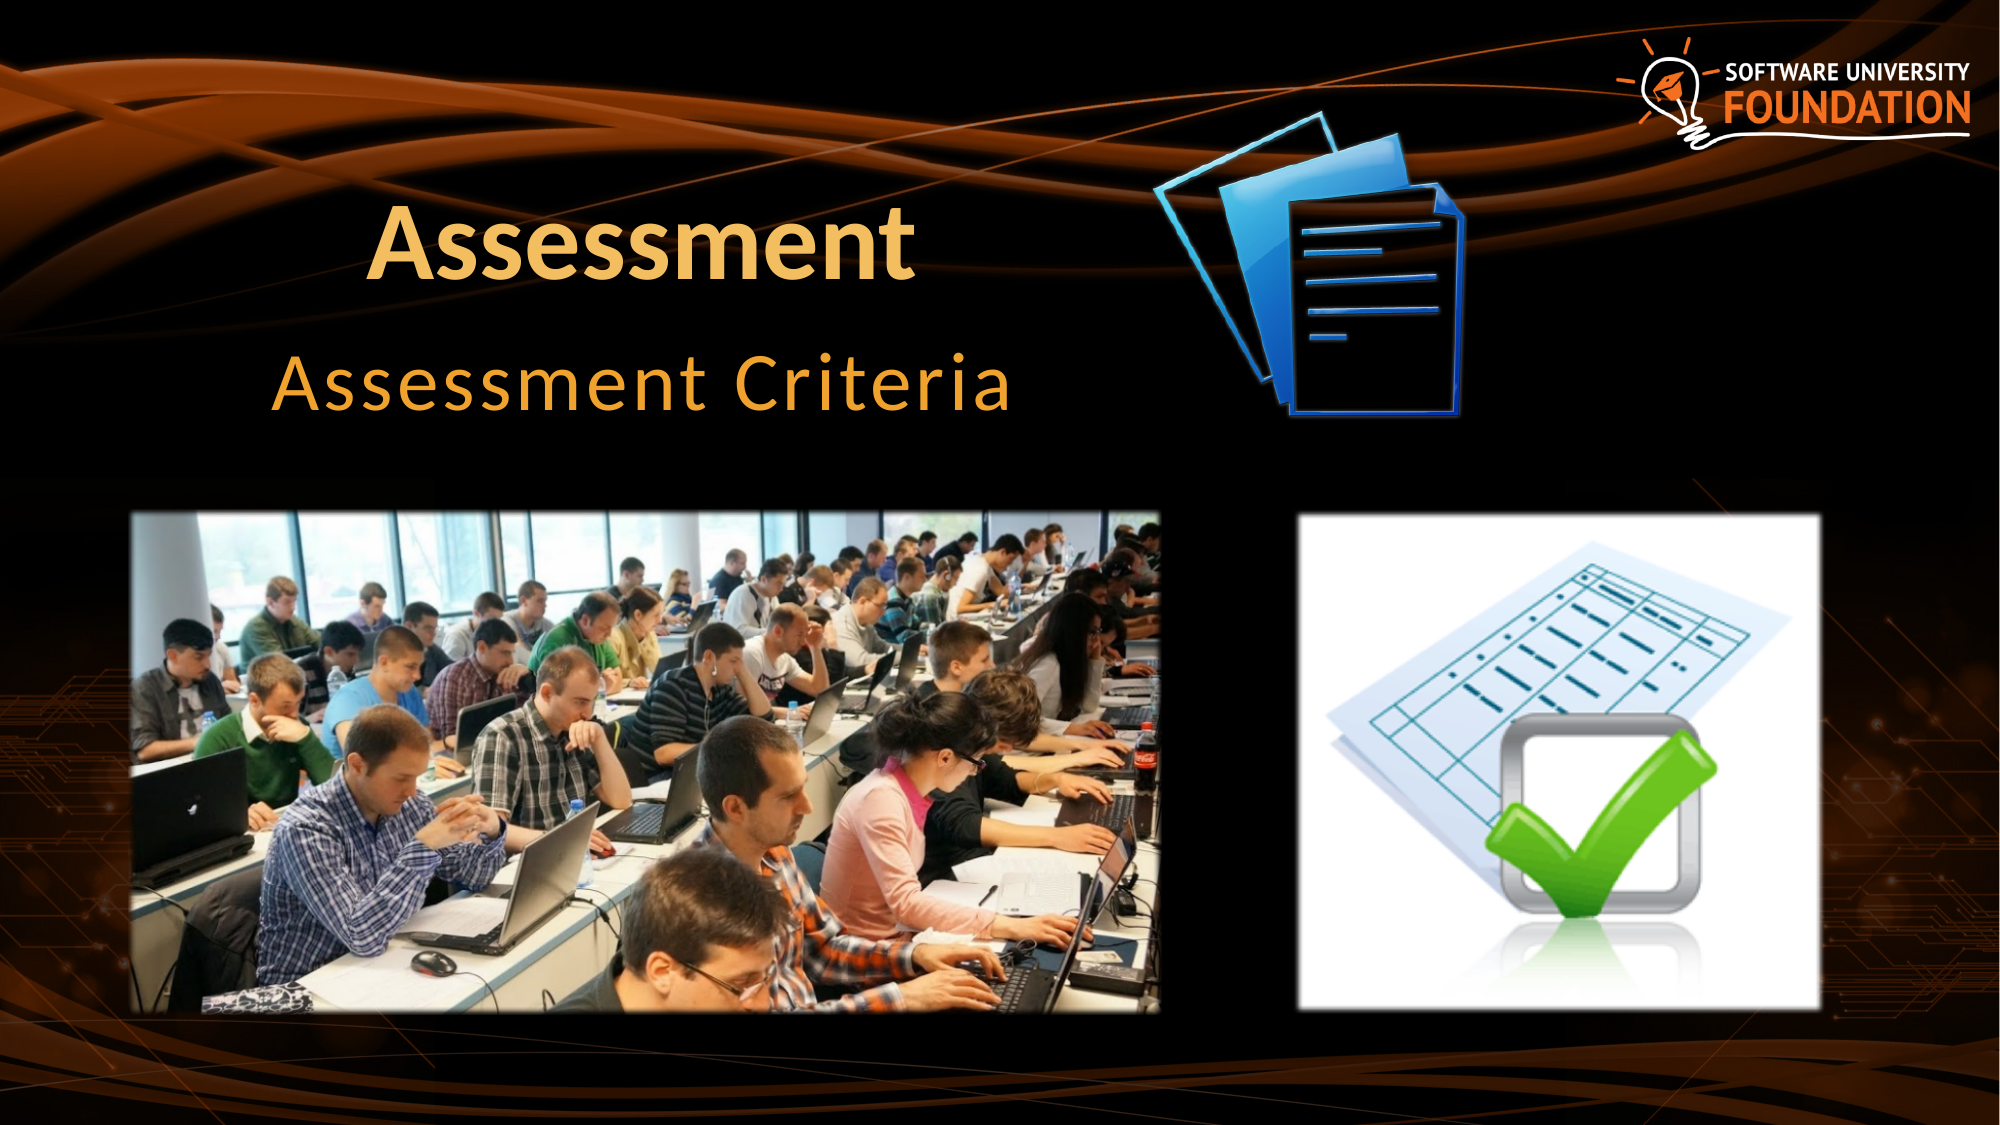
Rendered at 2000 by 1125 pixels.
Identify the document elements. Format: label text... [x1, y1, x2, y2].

title Assessment [260, 174, 1025, 310]
picture [0, 0, 2000, 1125]
subtitle Assessment Criteria [260, 316, 1025, 435]
